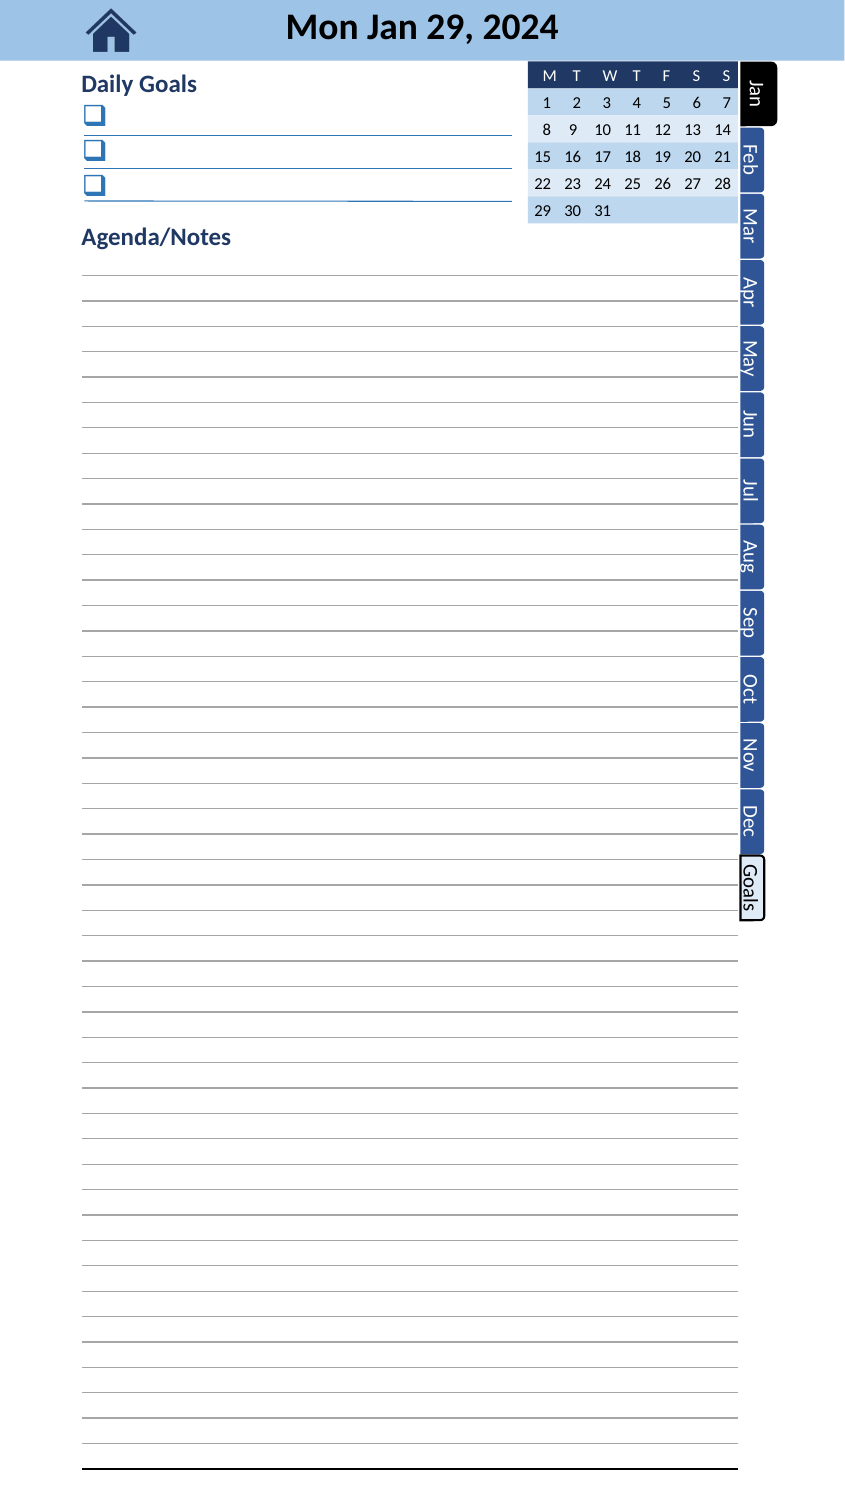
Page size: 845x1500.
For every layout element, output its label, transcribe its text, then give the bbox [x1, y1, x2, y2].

list Mon Jan 29, 2024 [190, 0, 655, 61]
picture [82, 1, 140, 59]
